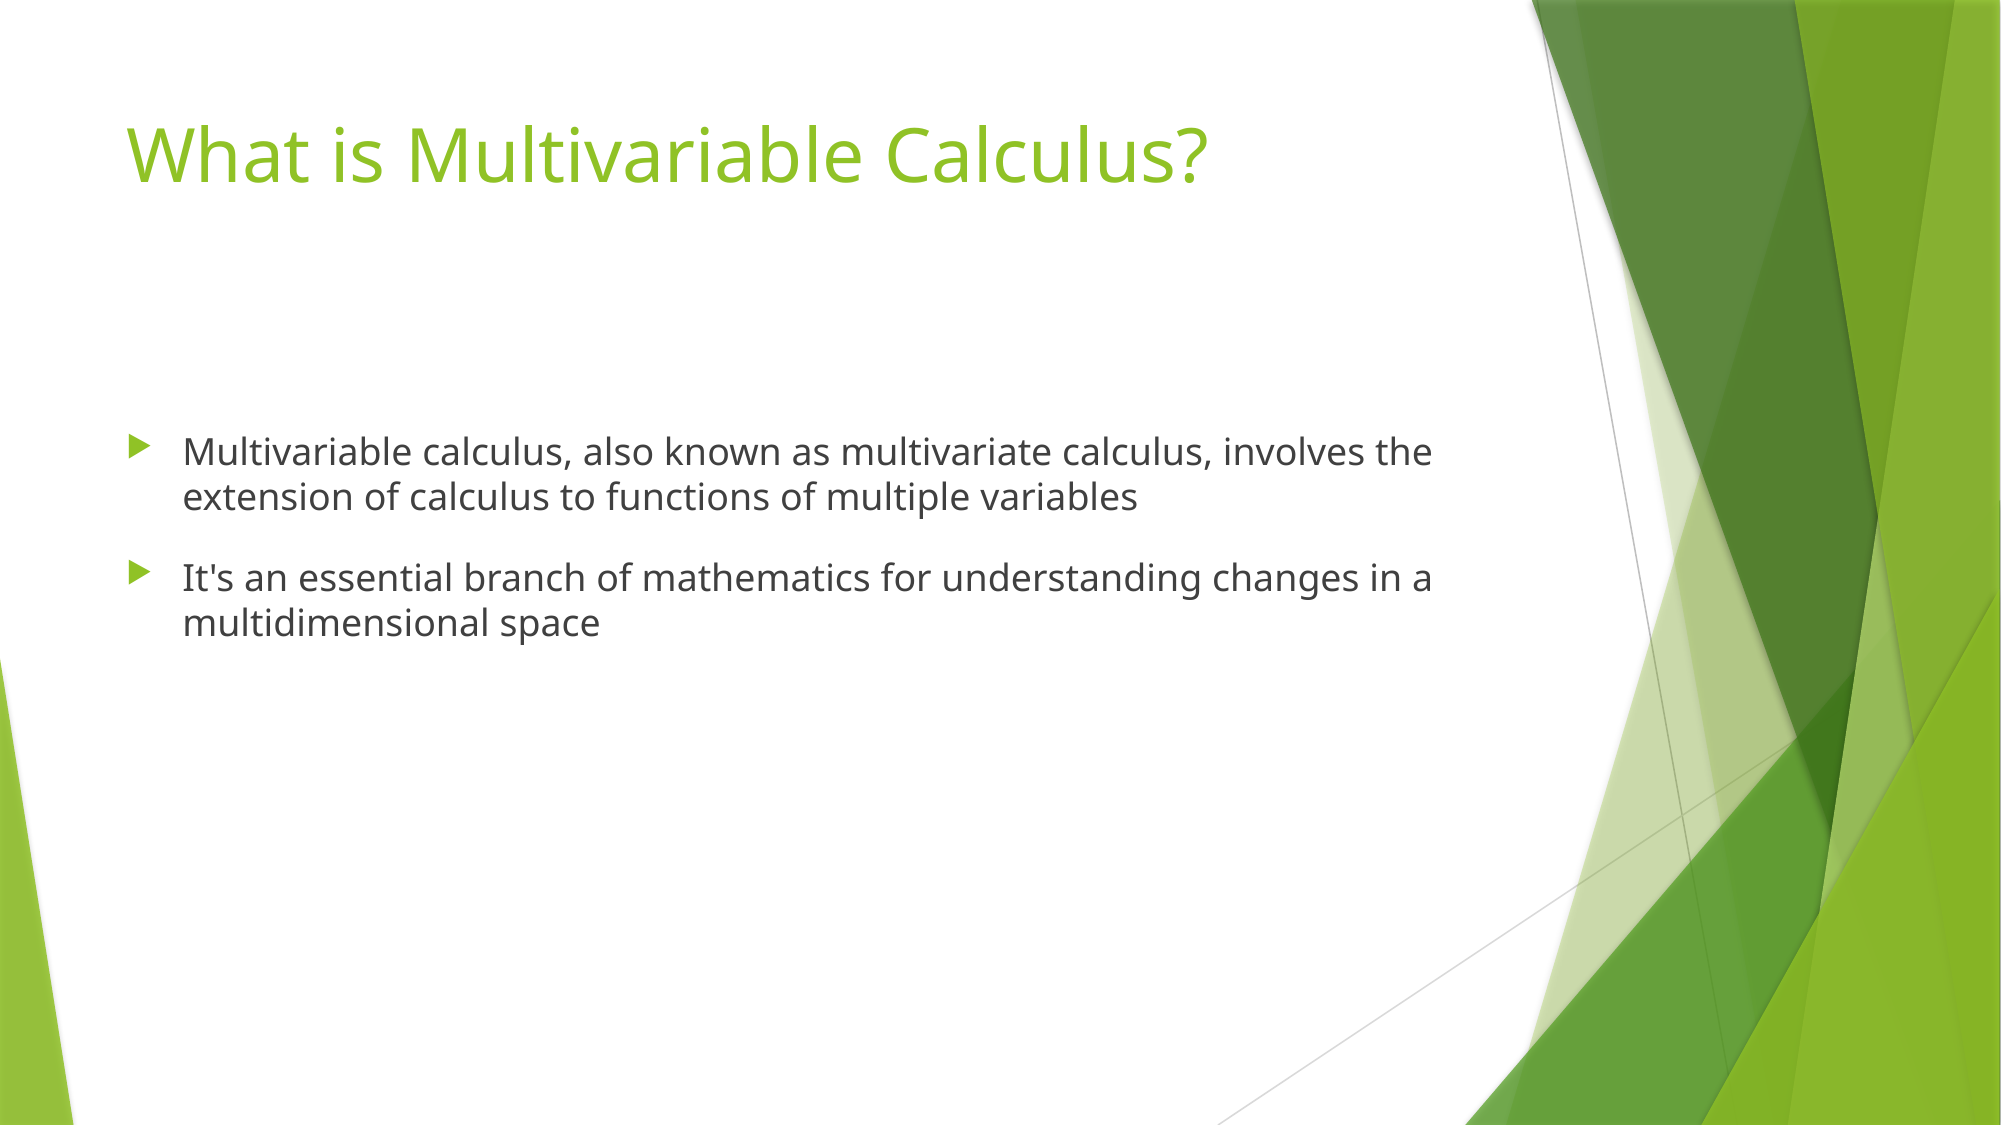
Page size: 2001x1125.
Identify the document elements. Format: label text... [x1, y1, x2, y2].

list Multivariable calculus, also known as multivariate calculus, involves the extension of calculus to functions of multiple variables It's an essential branch of mathematics for understanding changes in a multidimensional space [111, 354, 1522, 992]
title What is Multivariable Calculus? [111, 99, 1522, 317]
